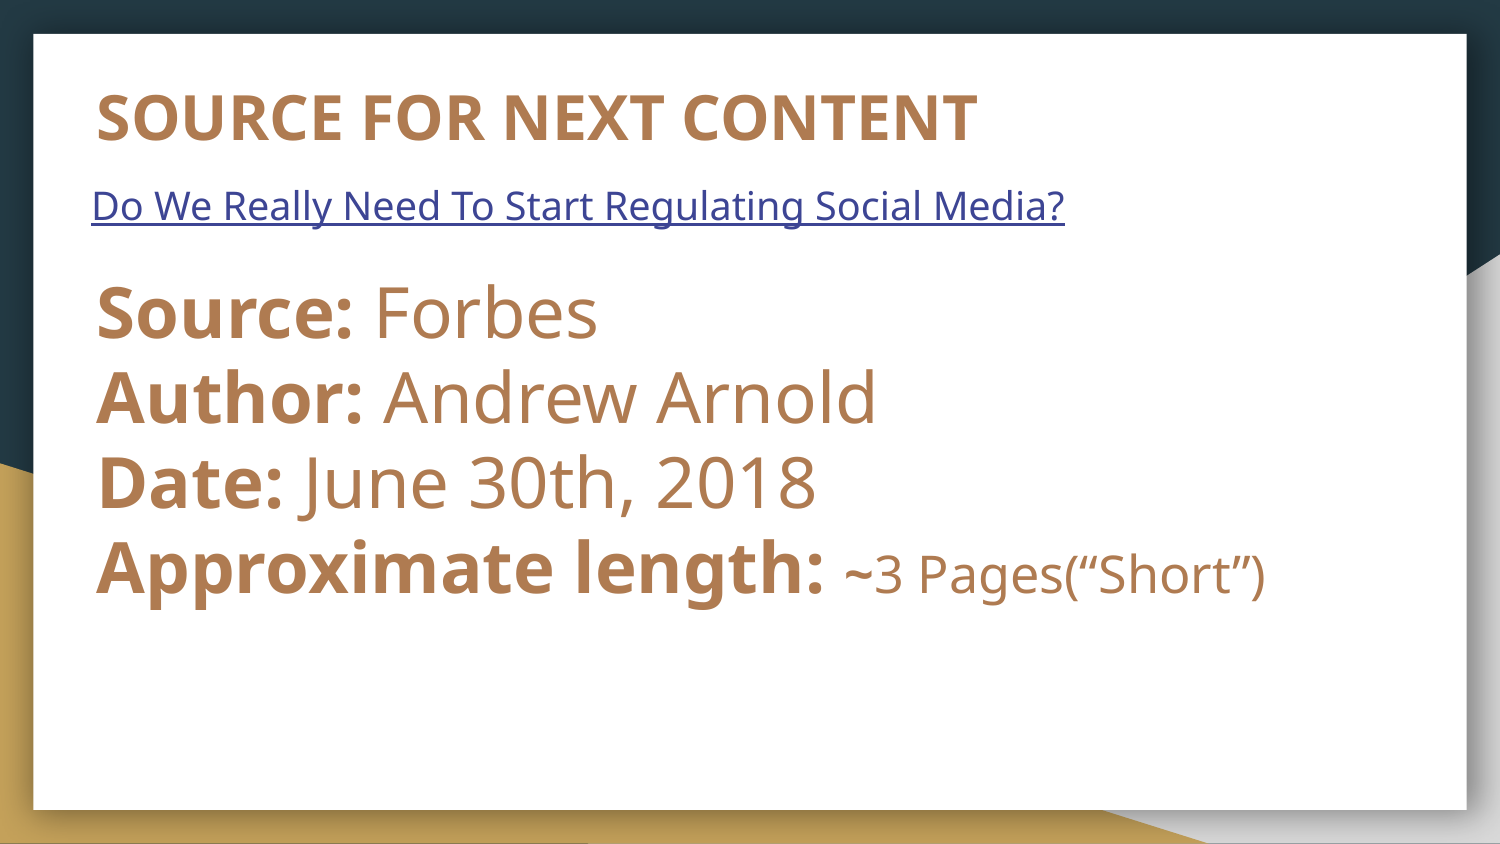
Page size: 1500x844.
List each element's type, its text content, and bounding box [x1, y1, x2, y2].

list Source: Forbes Author: Andrew Arnold Date: June 30th, 2018 Approximate length: ~3 Pages(“Short”) [81, 252, 1434, 716]
title SOURCE FOR NEXT CONTENT [81, 63, 1277, 153]
subtitle Do We Really Need To Start Regulating Social Media? [76, 153, 1500, 219]
